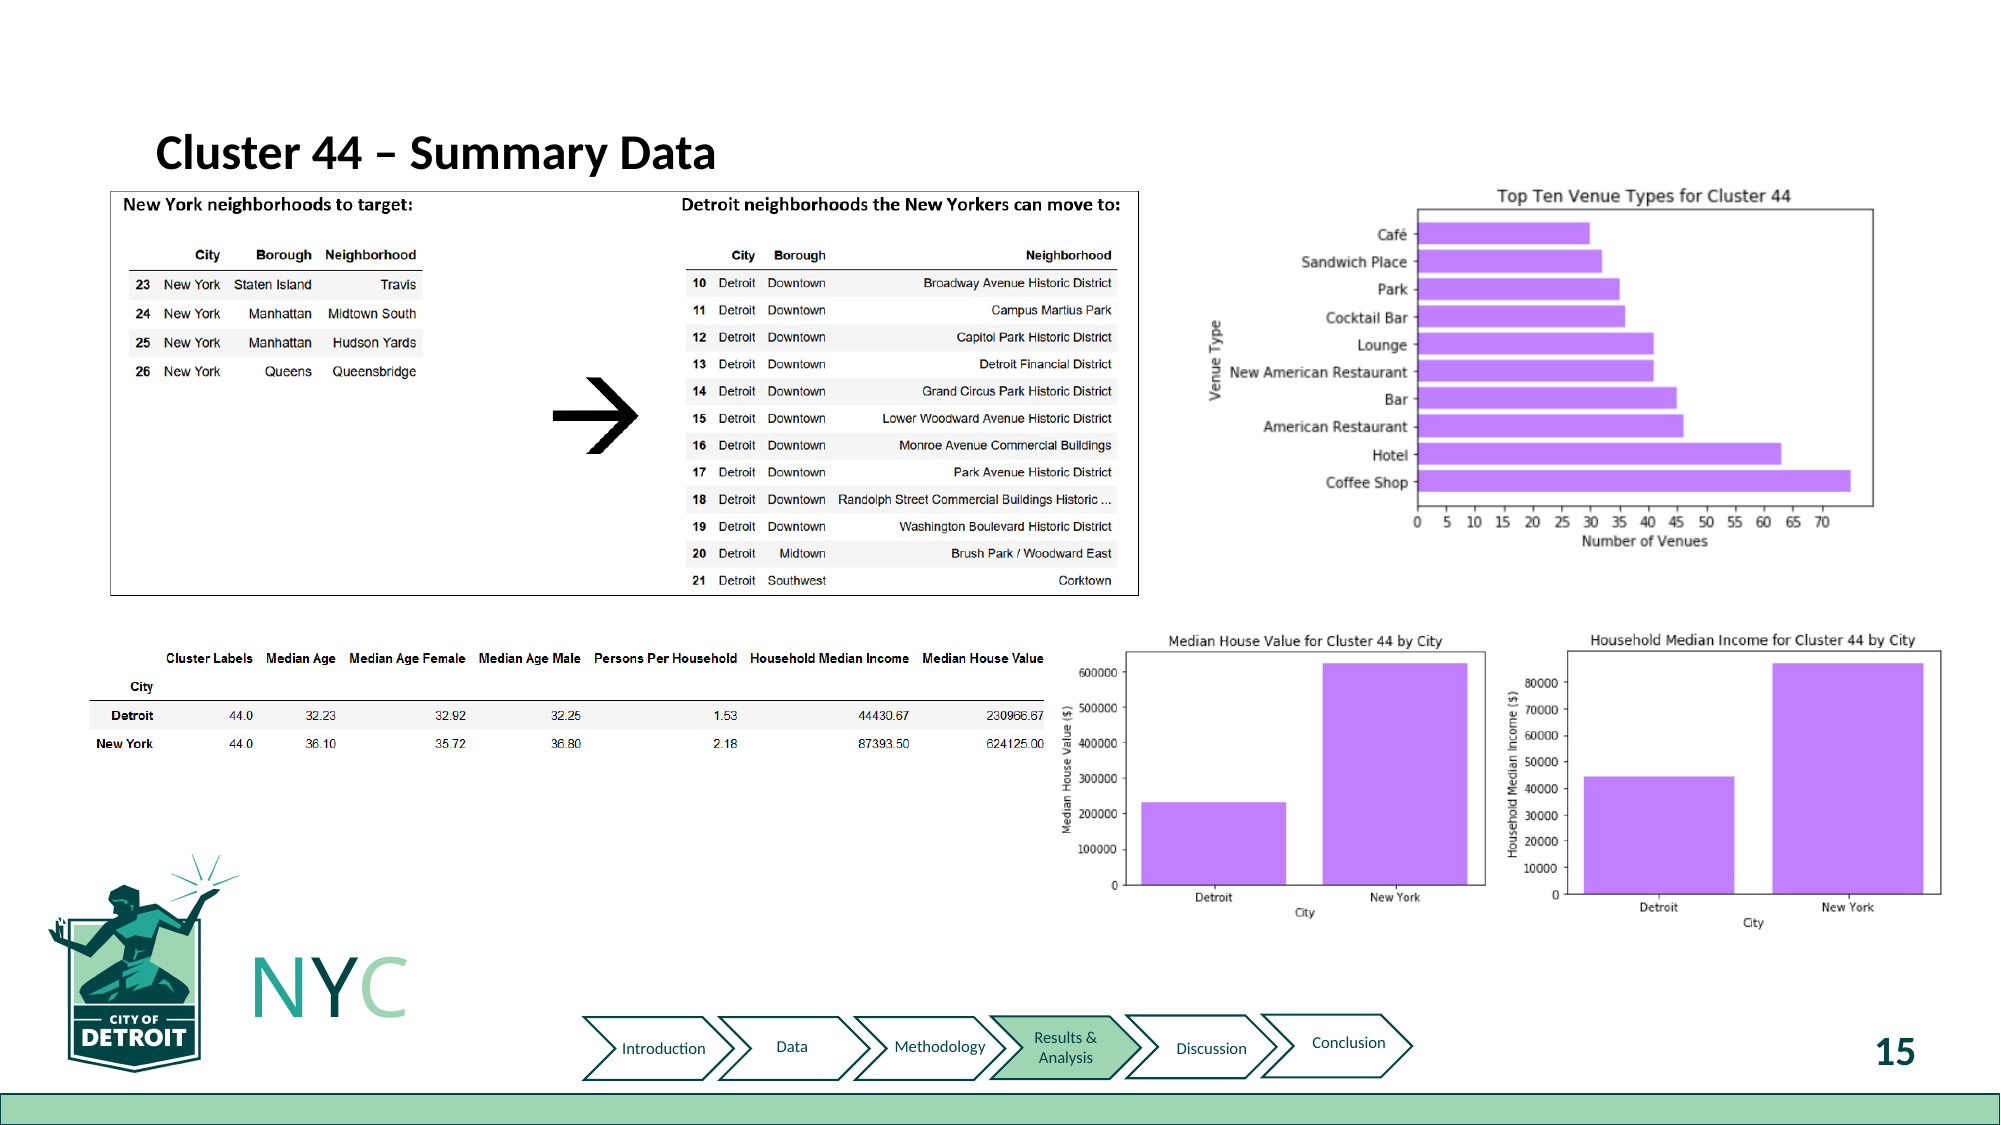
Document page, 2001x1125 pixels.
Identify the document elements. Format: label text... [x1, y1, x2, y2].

text_box NYC [244, 926, 441, 1042]
text_box Introduction [607, 1030, 734, 1065]
text_box [1259, 1013, 1400, 1079]
text_box [852, 1016, 987, 1028]
text_box [581, 1055, 719, 1081]
text_box Data [761, 1028, 879, 1064]
text_box Results & Analysis [1002, 1019, 1130, 1074]
picture [37, 847, 244, 1080]
text_box [852, 1064, 992, 1081]
text_box Methodology [879, 1028, 1002, 1064]
text_box [1124, 1014, 1262, 1080]
text_box Discussion [1161, 1030, 1289, 1065]
picture [105, 187, 1144, 599]
text_box [1130, 1035, 1143, 1061]
text_box Cluster 44 – Summary Data [141, 111, 1900, 187]
slide_number 15 [1481, 1019, 1932, 1079]
picture [78, 622, 1960, 933]
text_box [0, 1093, 2000, 1125]
text_box [988, 1015, 1114, 1028]
text_box Conclusion [1297, 1024, 1425, 1060]
text_box [581, 1016, 717, 1042]
text_box [988, 1066, 1117, 1081]
picture [1186, 180, 1910, 554]
text_box [717, 1016, 856, 1081]
